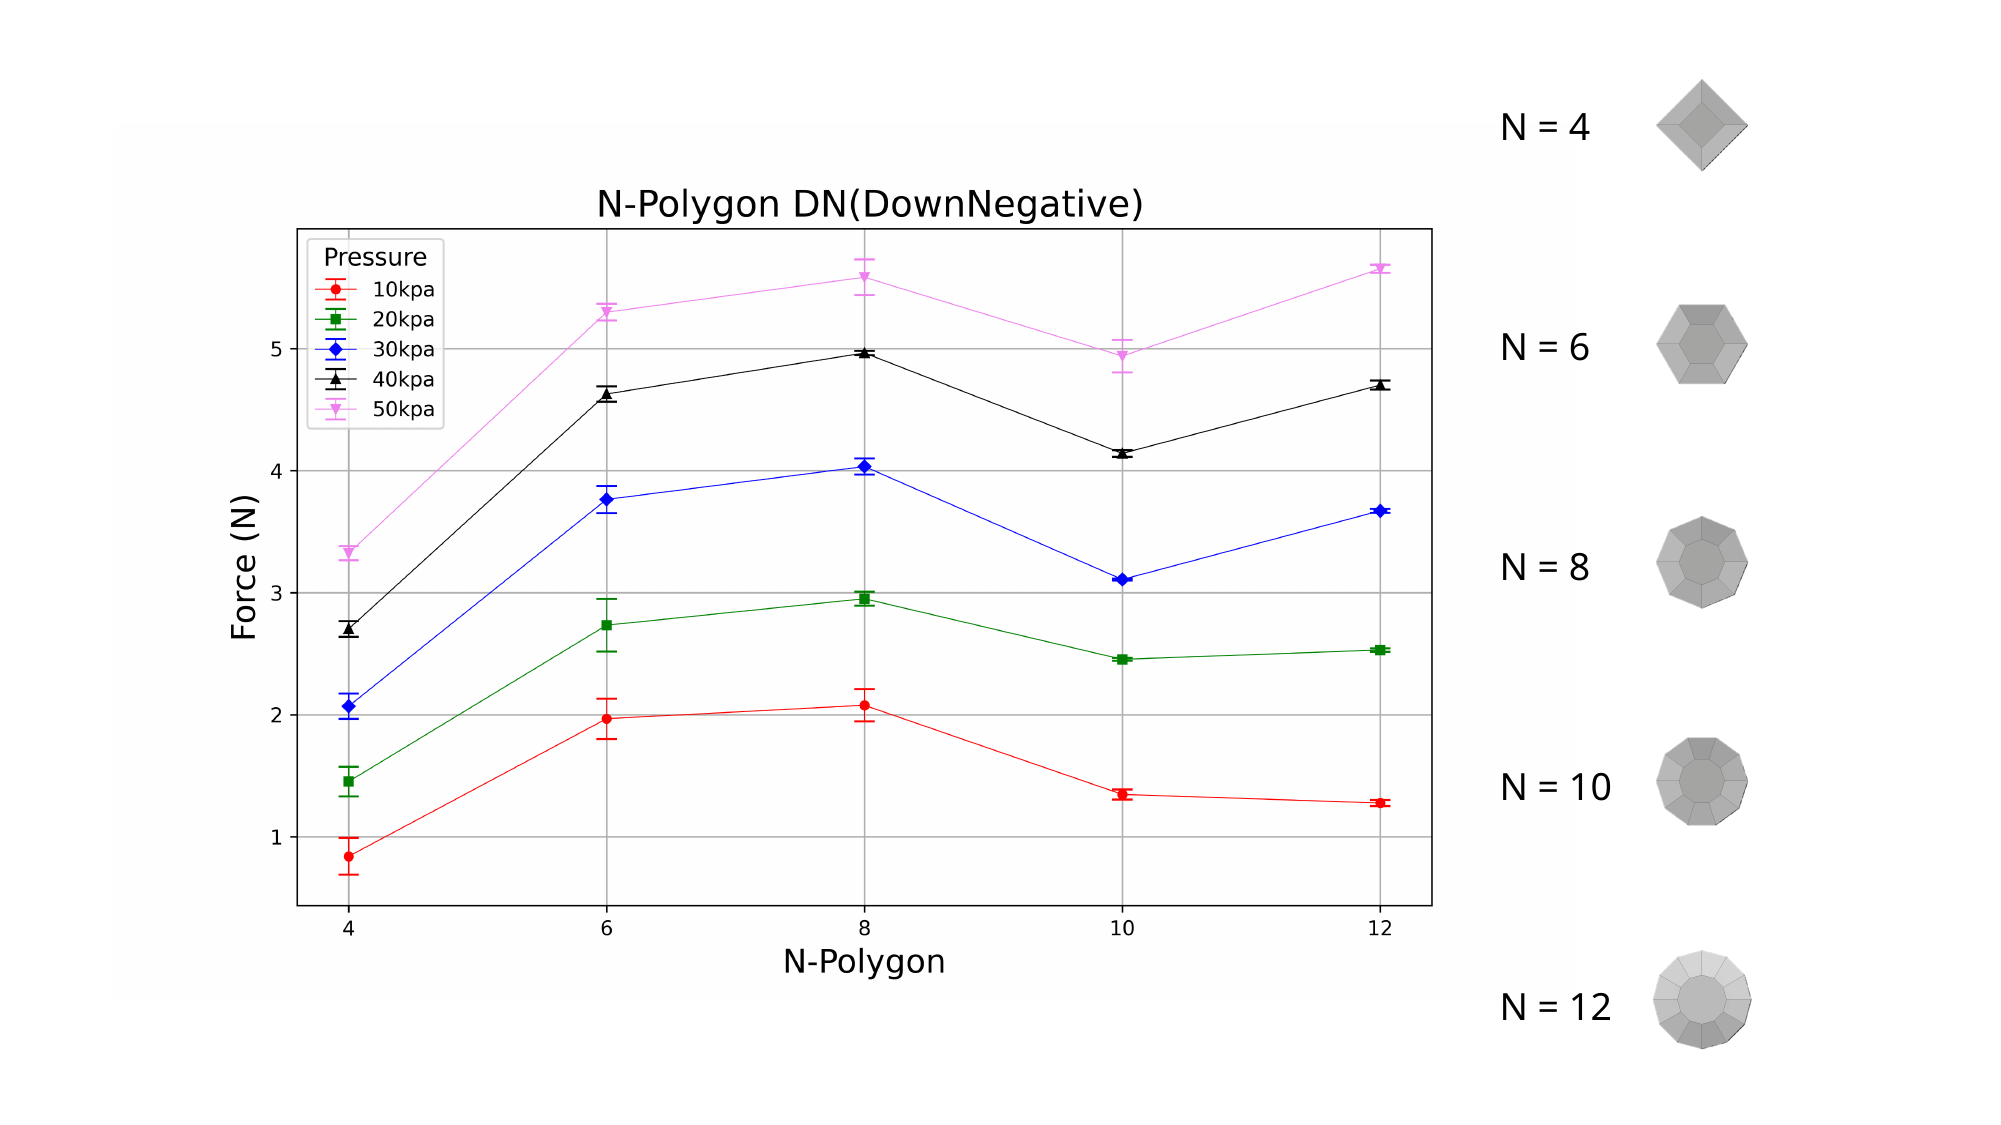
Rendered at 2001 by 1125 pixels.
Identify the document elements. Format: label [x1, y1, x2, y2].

picture [113, 123, 1456, 1002]
text_box [1456, 0, 1946, 1125]
